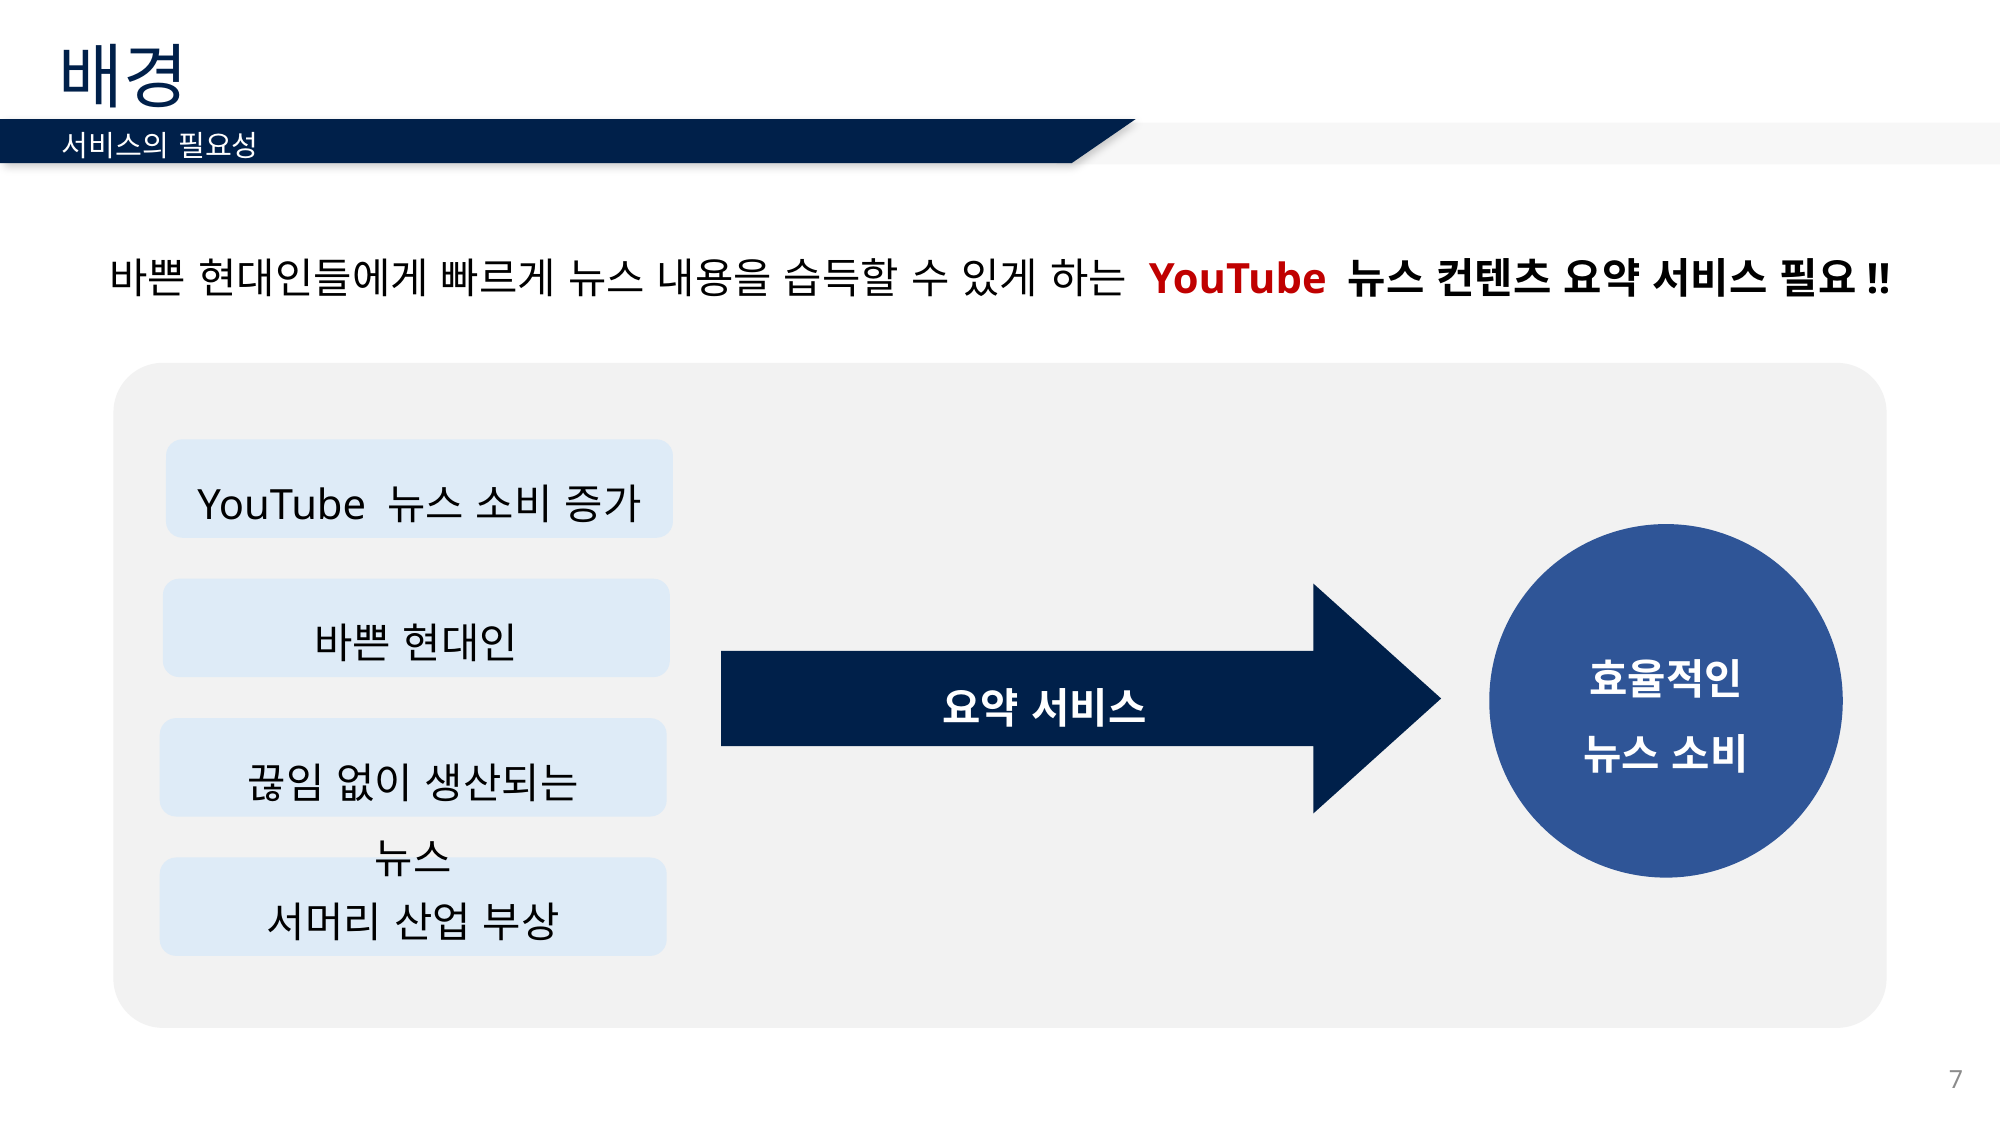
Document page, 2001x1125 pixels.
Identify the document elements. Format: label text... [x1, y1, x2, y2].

text_box 바쁜 현대인들에게 빠르게 뉴스 내용을 습득할 수 있게 하는 YouTube 뉴스 컨텐츠 요약 서비스 필요!! [81, 219, 1919, 310]
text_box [113, 362, 1887, 1028]
title 배경 [44, 34, 1053, 126]
slide_number 7 [1884, 1050, 1978, 1111]
text_box 서비스의 필요성 [47, 119, 540, 170]
